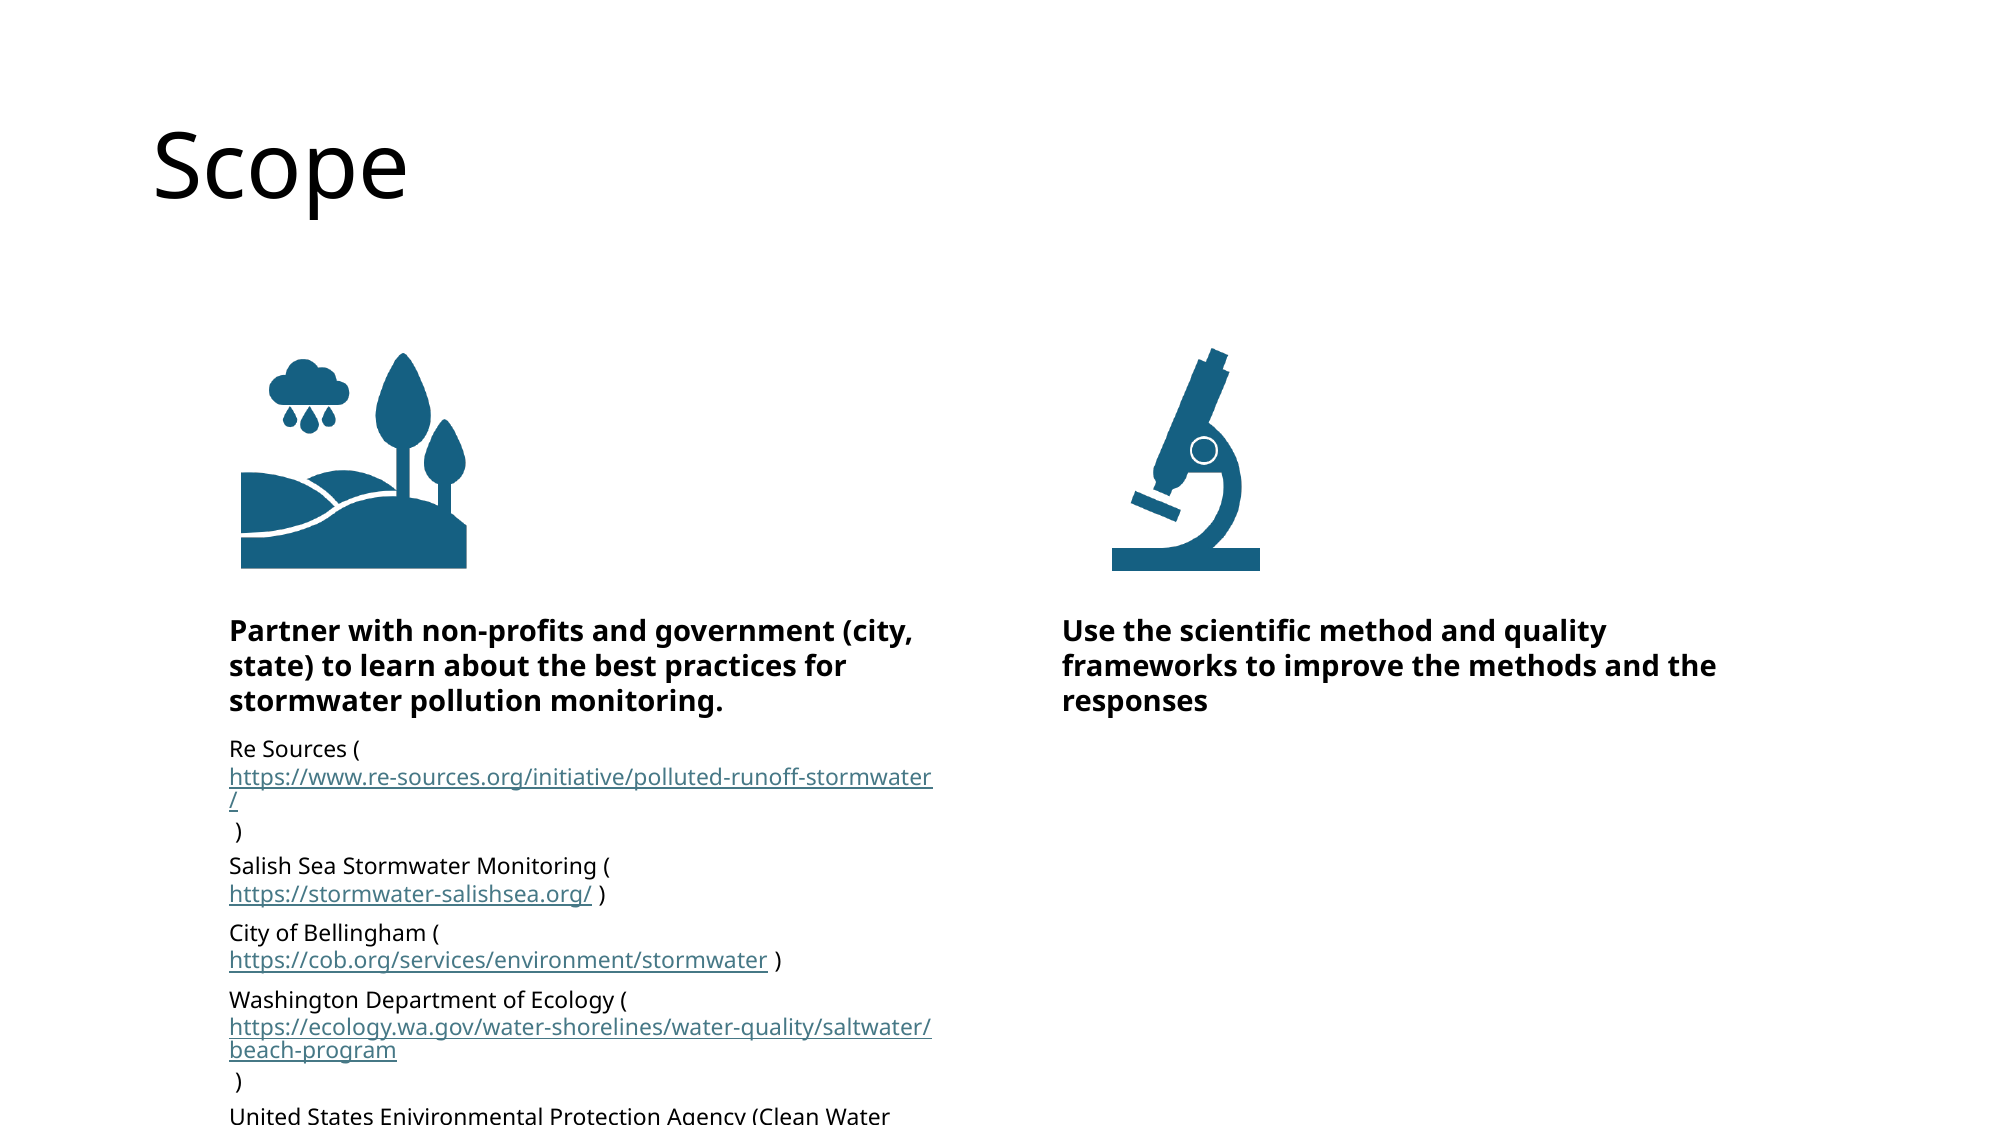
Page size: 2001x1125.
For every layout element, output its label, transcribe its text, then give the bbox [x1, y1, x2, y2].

title Scope [137, 59, 1863, 278]
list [136, 298, 1863, 1014]
